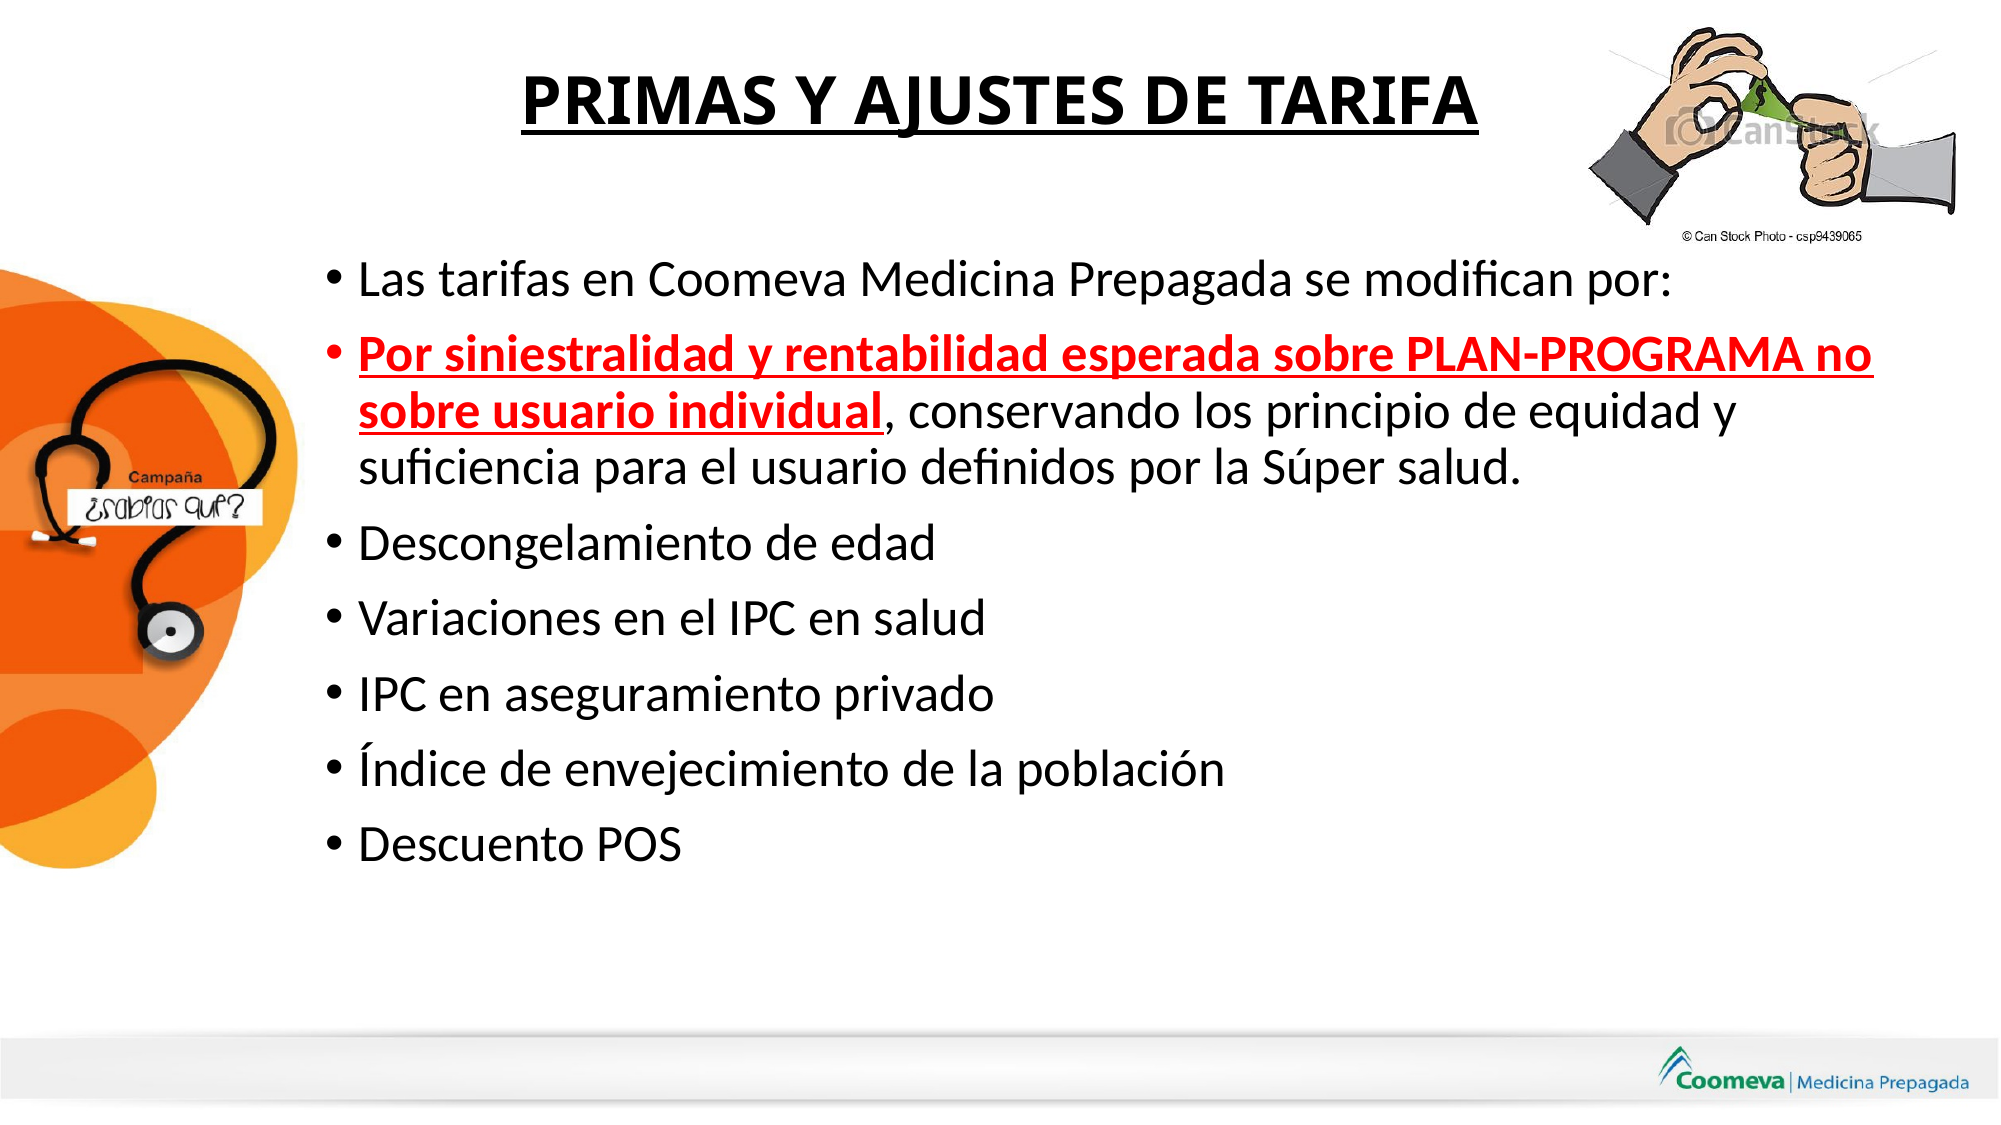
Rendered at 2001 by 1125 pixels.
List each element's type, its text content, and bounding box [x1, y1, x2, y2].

title PRIMAS Y AJUSTES DE TARIFA [137, 59, 1588, 278]
text_box Las tarifas en Coomeva Medicina Prepagada se modifican por: Por siniestralidad y rentabilidad esperada sobre PLAN-PROGRAMA no sobre usuario individual, conservando los principio de equidad y suficiencia para el usuario definidos por la Súper salud. Descongelamiento de edad Variaciones en el IPC en salud IPC en aseguramiento privado Índice de envejecimiento de la población Descuento POS [310, 243, 1908, 864]
picture [0, 0, 2000, 1125]
